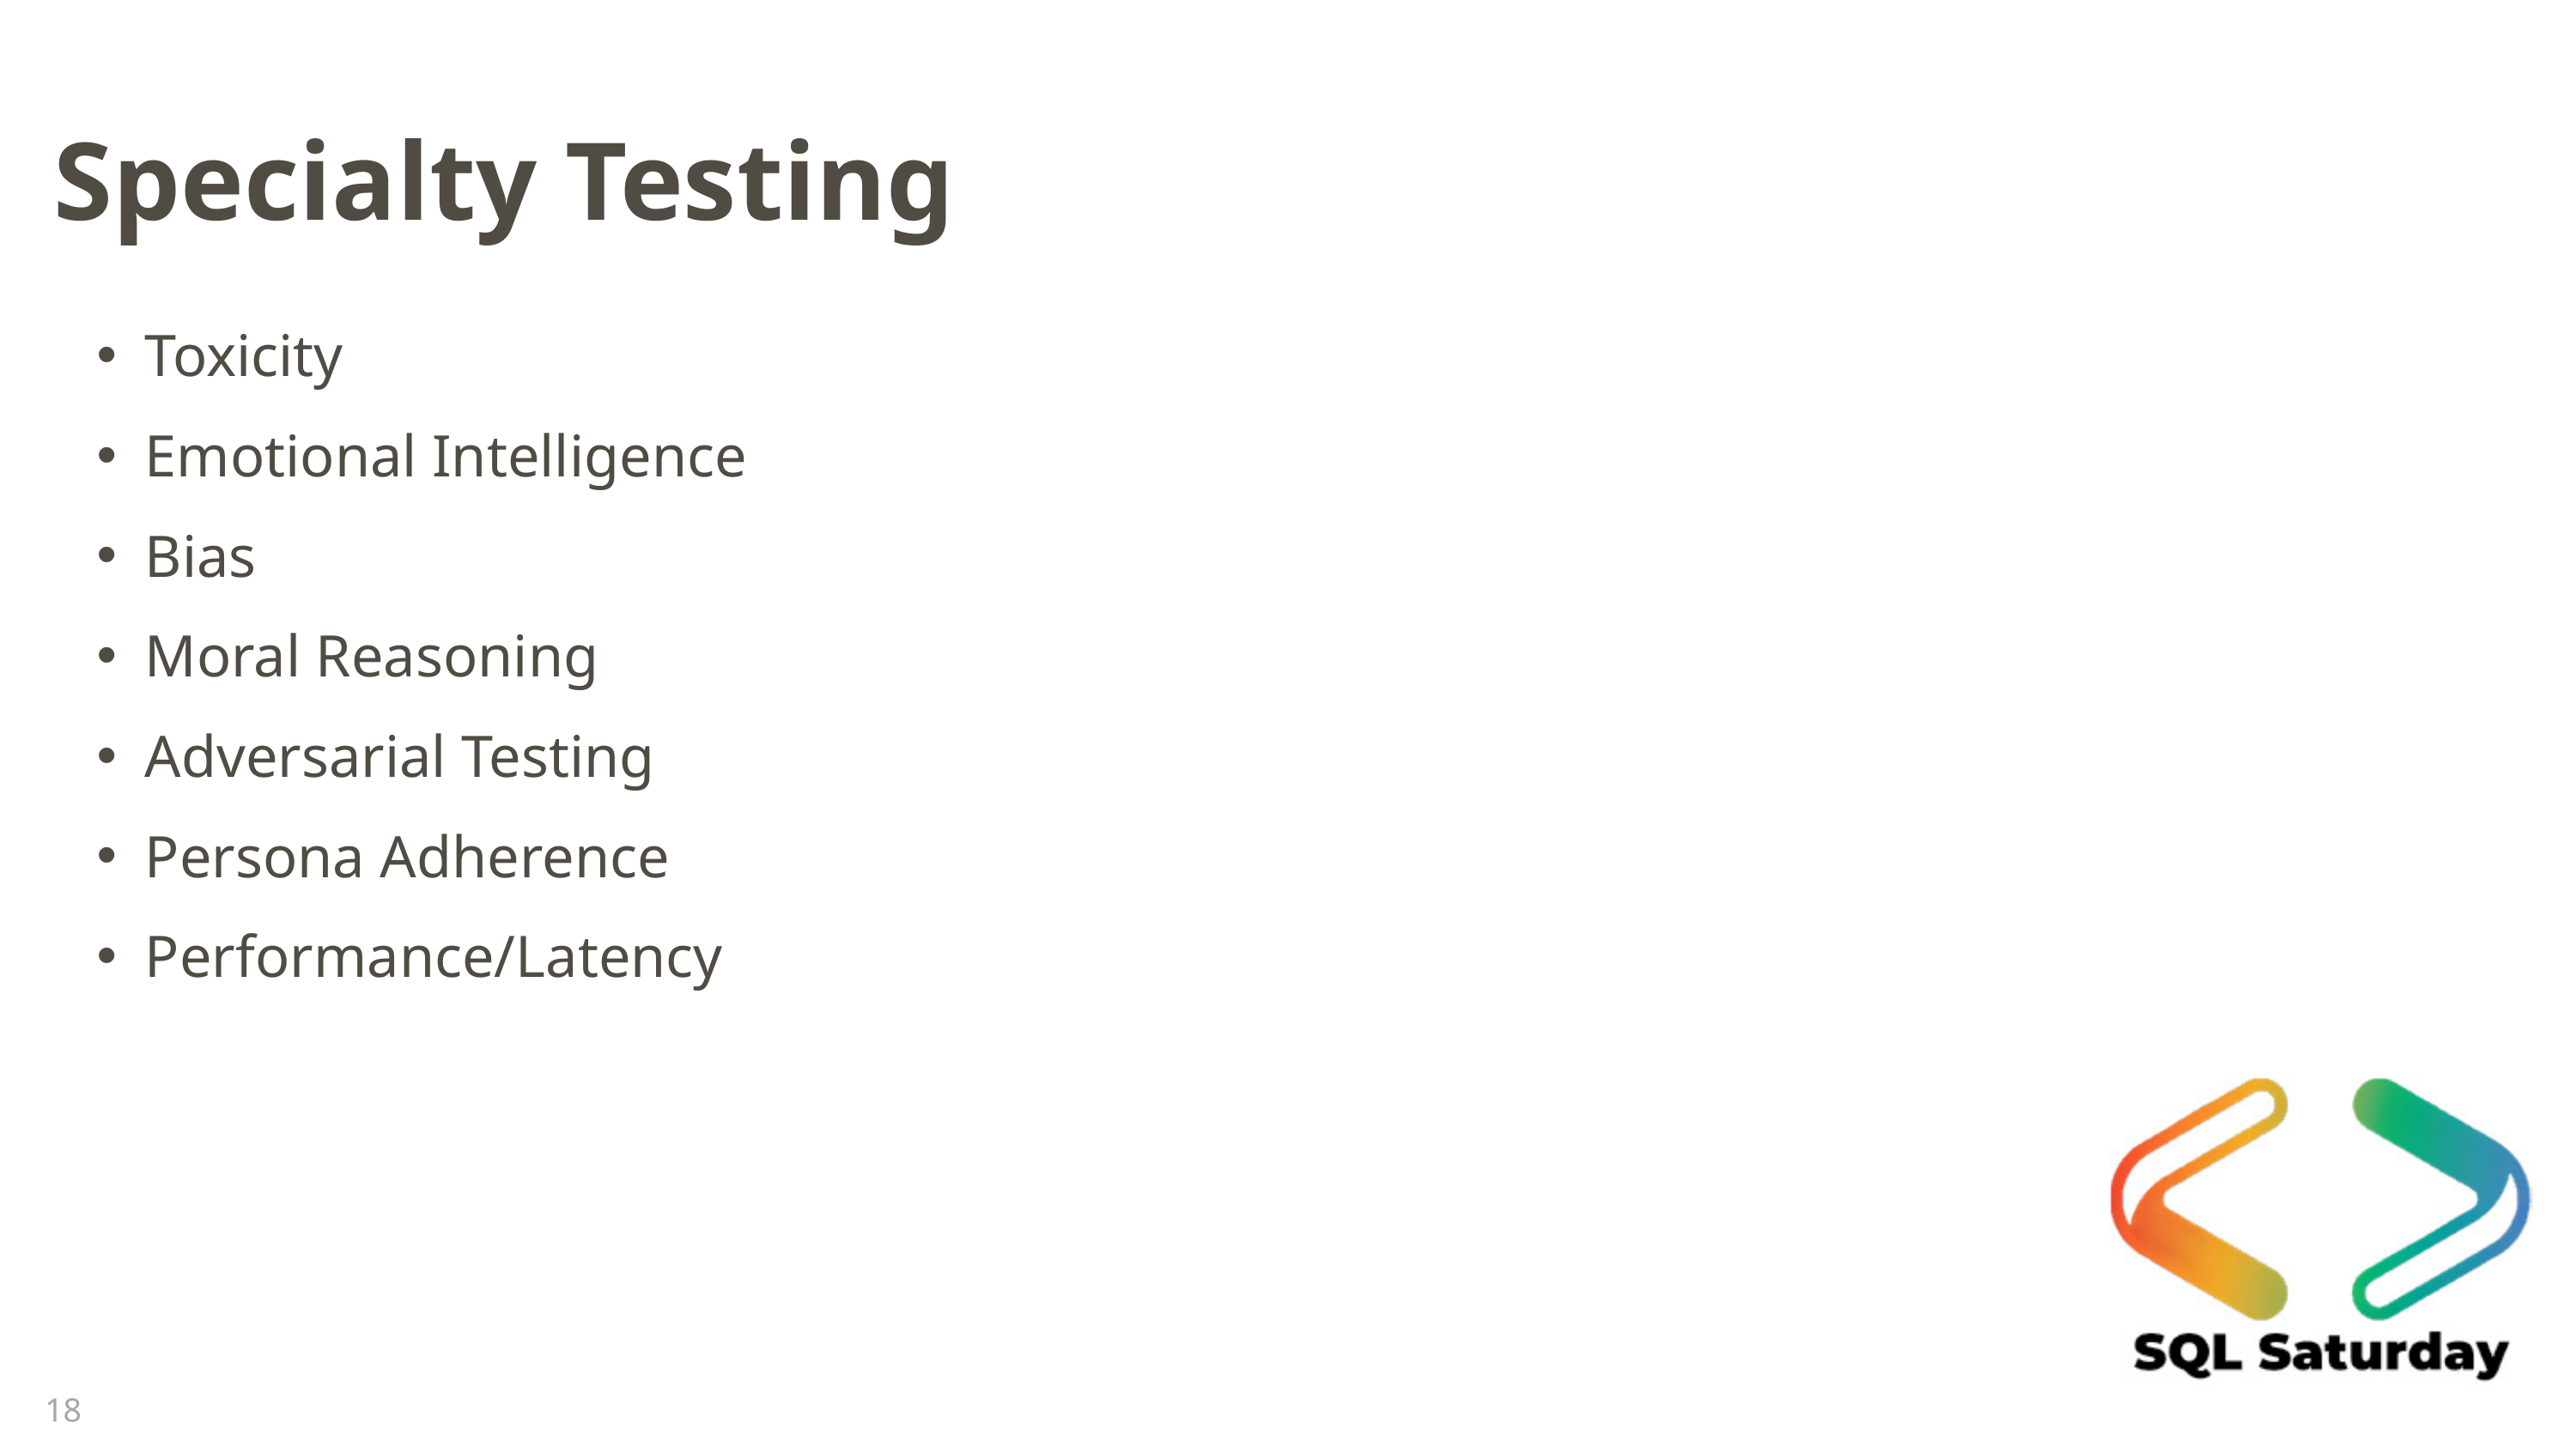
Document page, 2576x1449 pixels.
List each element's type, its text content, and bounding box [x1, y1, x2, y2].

text_box Toxicity Emotional Intelligence Bias Moral Reasoning Adversarial Testing Persona Adherence Performance/Latency [96, 337, 2404, 1089]
text_box Specialty Testing [53, 70, 1671, 242]
picture [2110, 1078, 2533, 1405]
